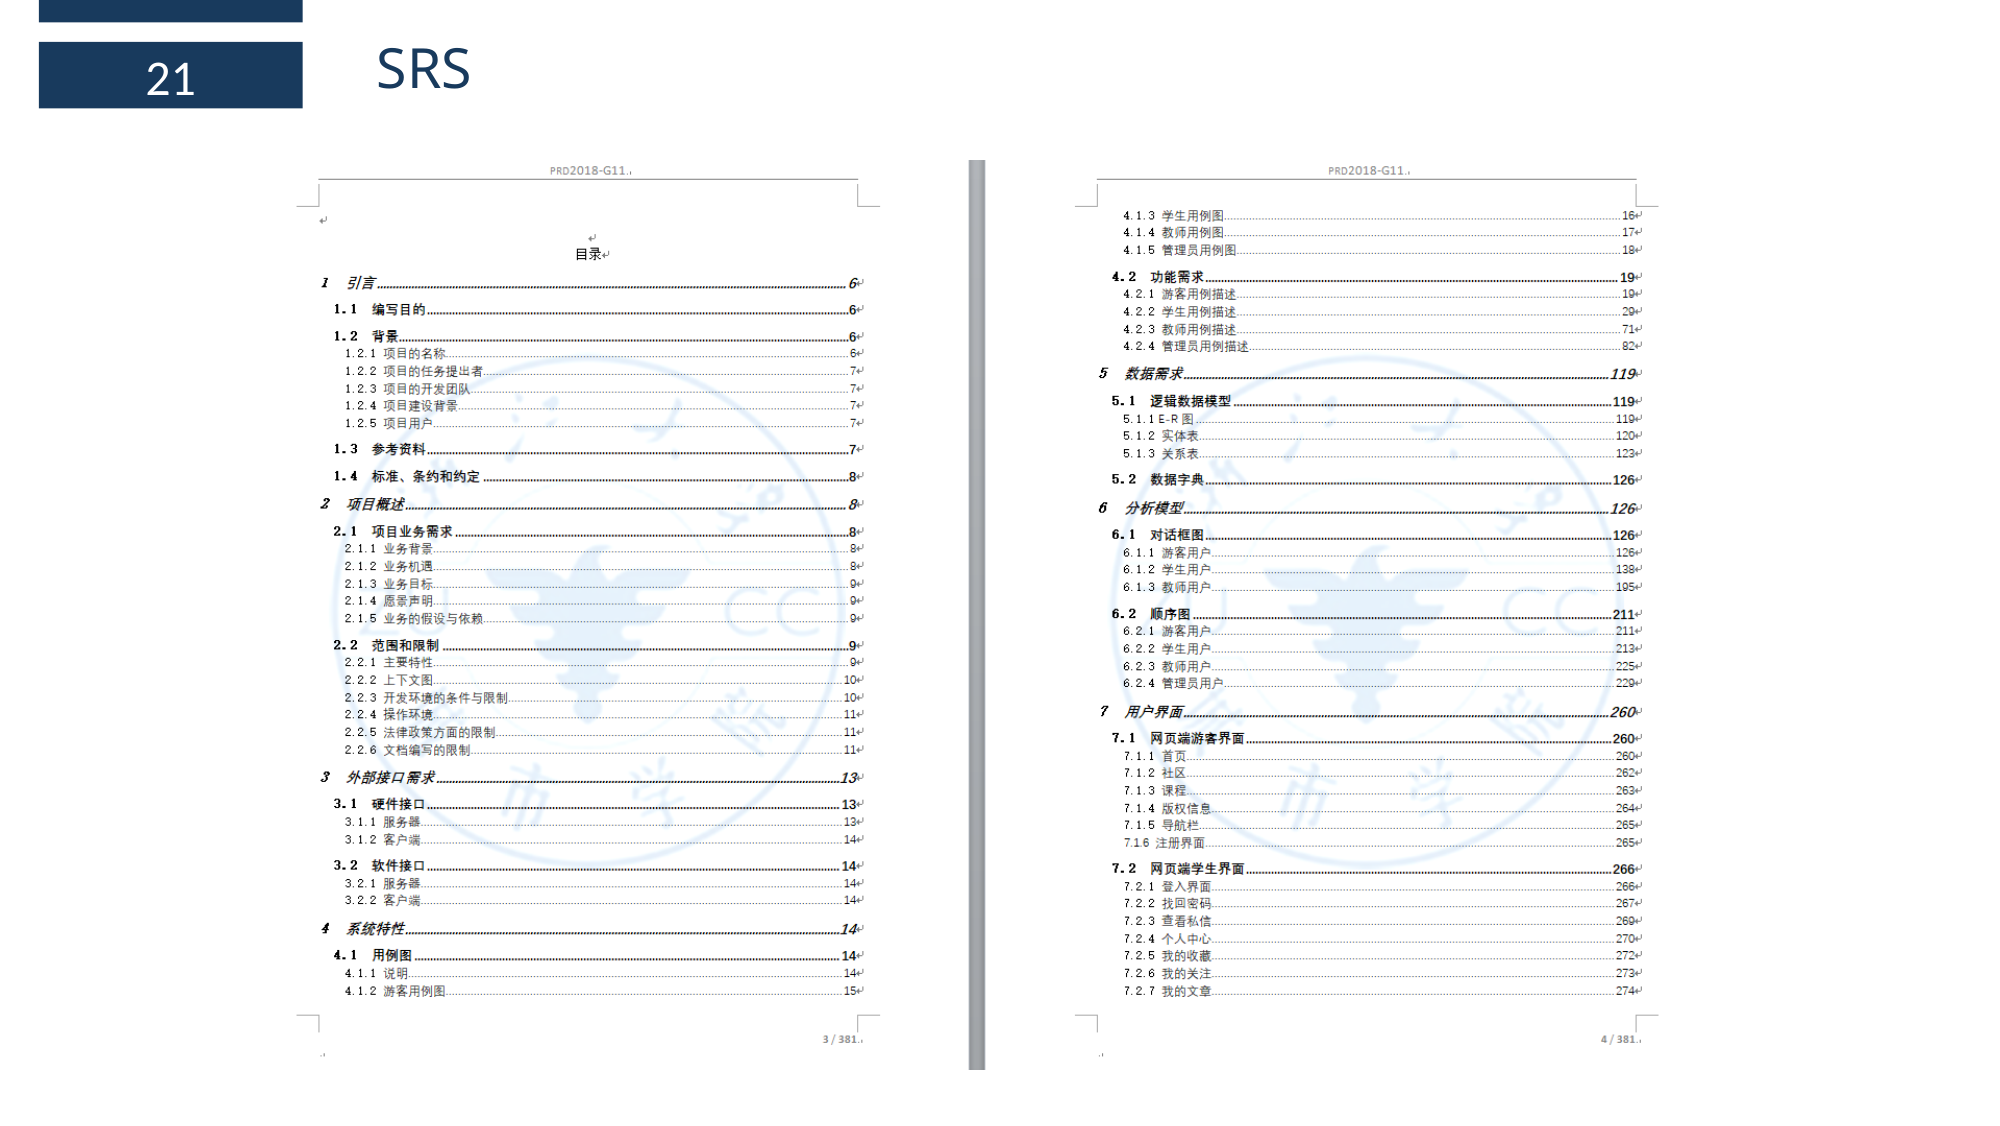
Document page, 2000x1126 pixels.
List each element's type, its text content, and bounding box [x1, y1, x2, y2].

text_box 21 [37, 40, 305, 111]
text_box SRS [361, 26, 1355, 108]
picture [208, 160, 1746, 1070]
text_box [37, 0, 305, 24]
